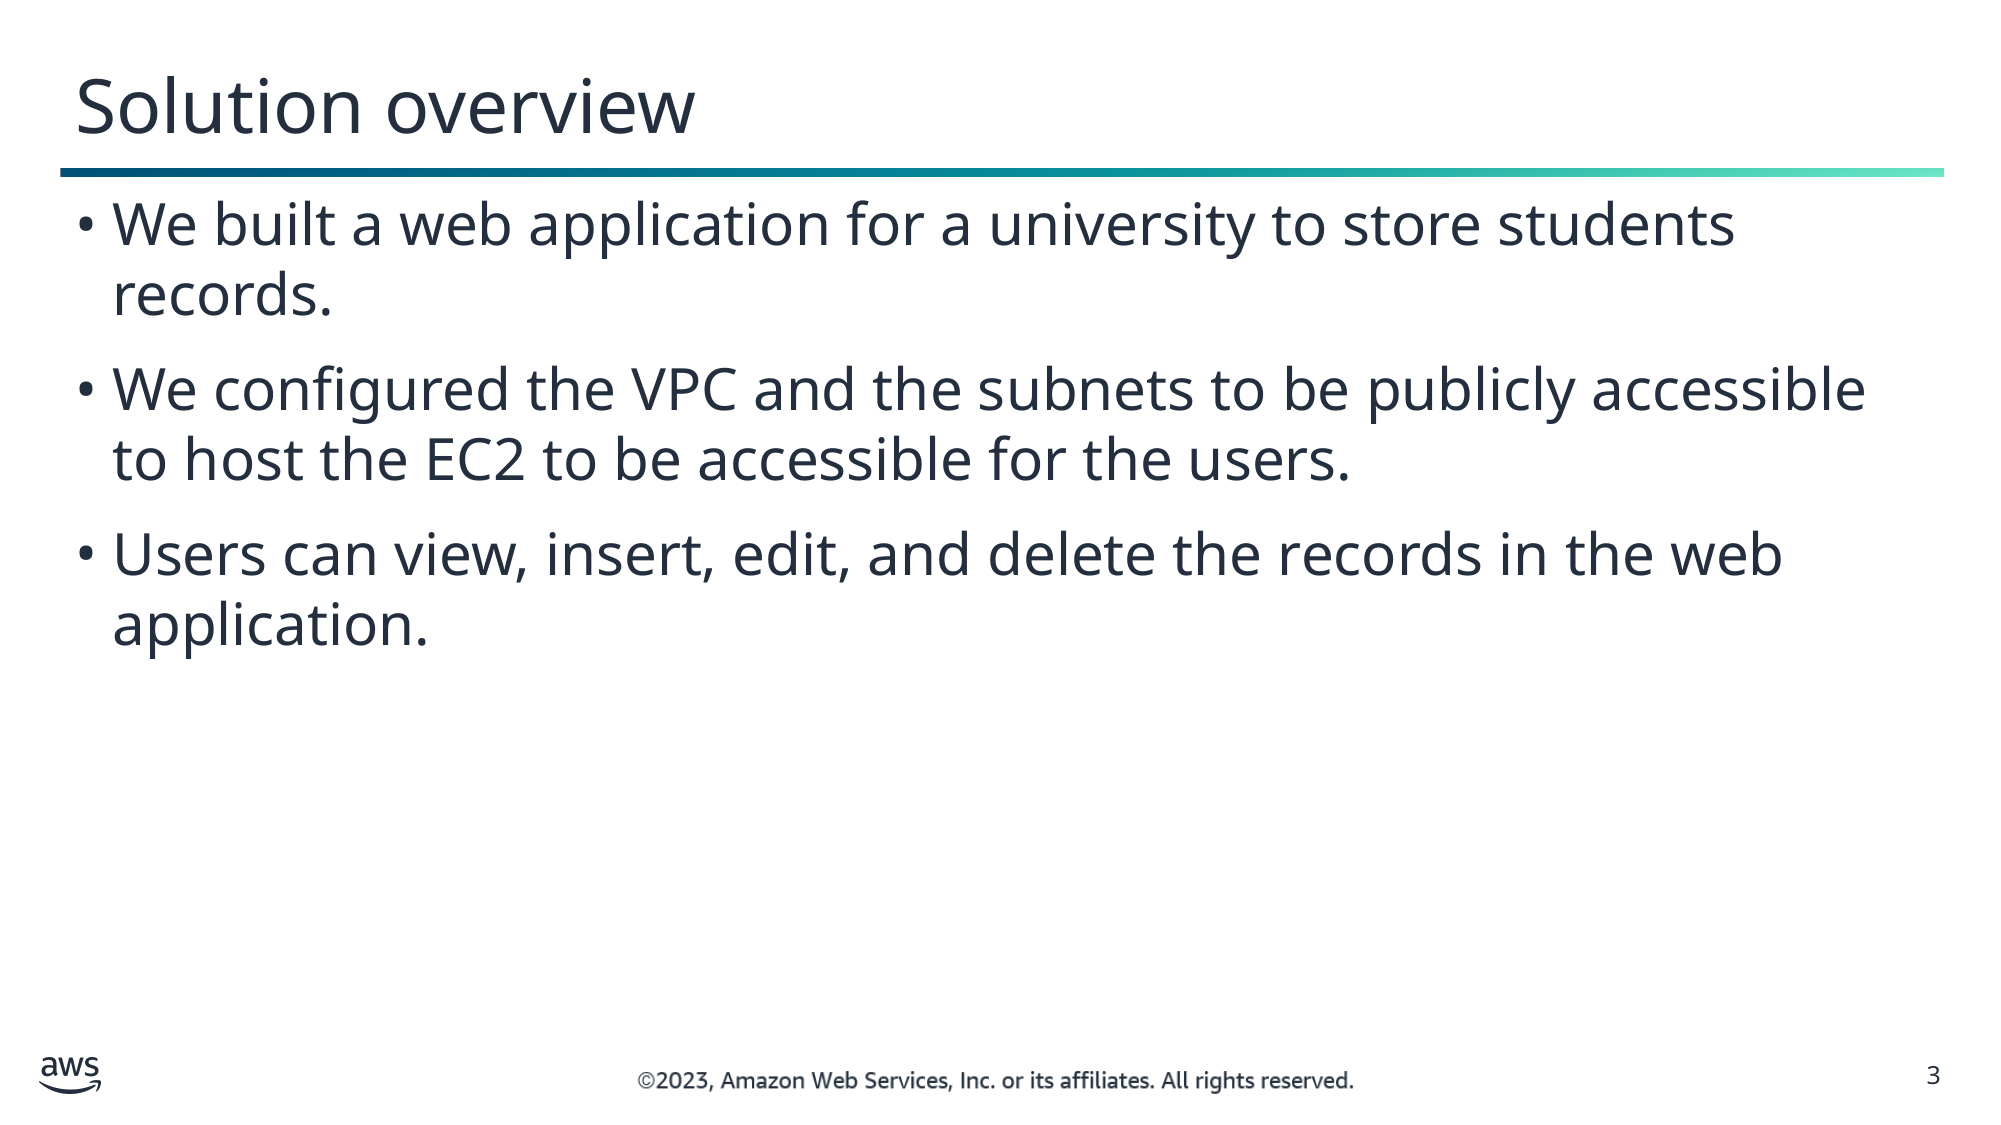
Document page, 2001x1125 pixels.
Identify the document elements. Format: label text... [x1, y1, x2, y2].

slide_number 3 [1861, 1057, 1941, 1095]
list We built a web application for a university to store students records. We configured the VPC and the subnets to be publicly accessible to host the EC2 to be accessible for the users. Users can view, insert, edit, and delete the records in the web application. [60, 179, 1941, 1055]
picture [39, 1057, 101, 1094]
picture [621, 1057, 1378, 1109]
title Solution overview [60, 49, 1941, 170]
picture [681, 168, 1944, 177]
